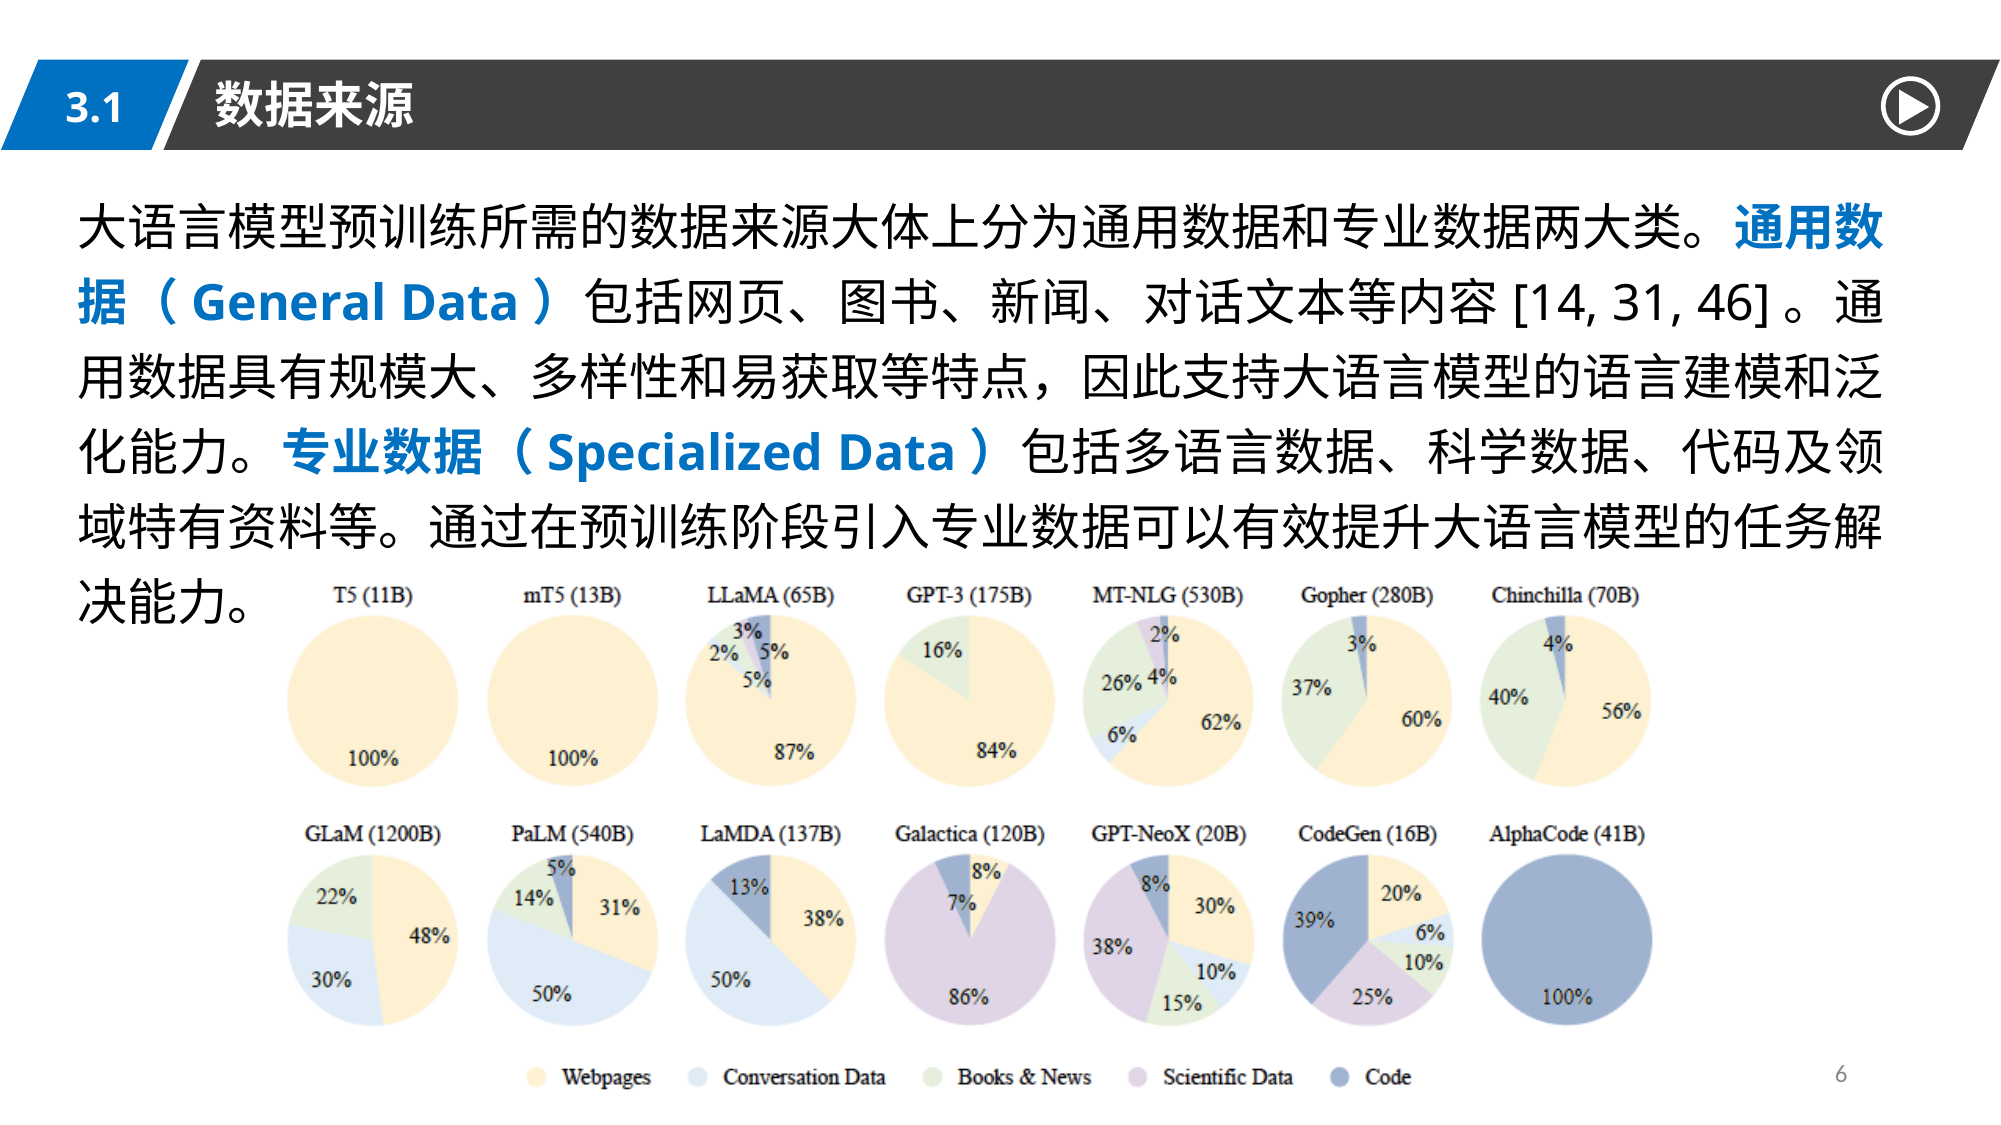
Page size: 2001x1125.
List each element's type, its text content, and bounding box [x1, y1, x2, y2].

picture [285, 562, 1677, 1103]
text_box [1883, 78, 1939, 134]
text_box [32, 59, 189, 120]
text_box [163, 59, 2000, 150]
text_box 3.1 [26, 73, 164, 138]
text_box [1, 89, 157, 150]
text_box 数据来源 [199, 66, 430, 142]
text_box 大语言模型预训练所需的数据来源大体上分为通用数据和专业数据两大类。通用数据（General Data）包括网页、图书、新闻、对话文本等内容[14, 31, 46]。通用数据具有规模大、多样性和易获取等特点，因此支持大语言模型的语言建模和泛化能力。专业数据（Specialized Data）包括多语言数据、科学数据、代码及领域特有资料等。通过在预训练阶段引入专业数据可以有效提升大语言模型的任务解决能力。 [62, 172, 1900, 638]
slide_number 6 [1681, 1042, 1863, 1103]
